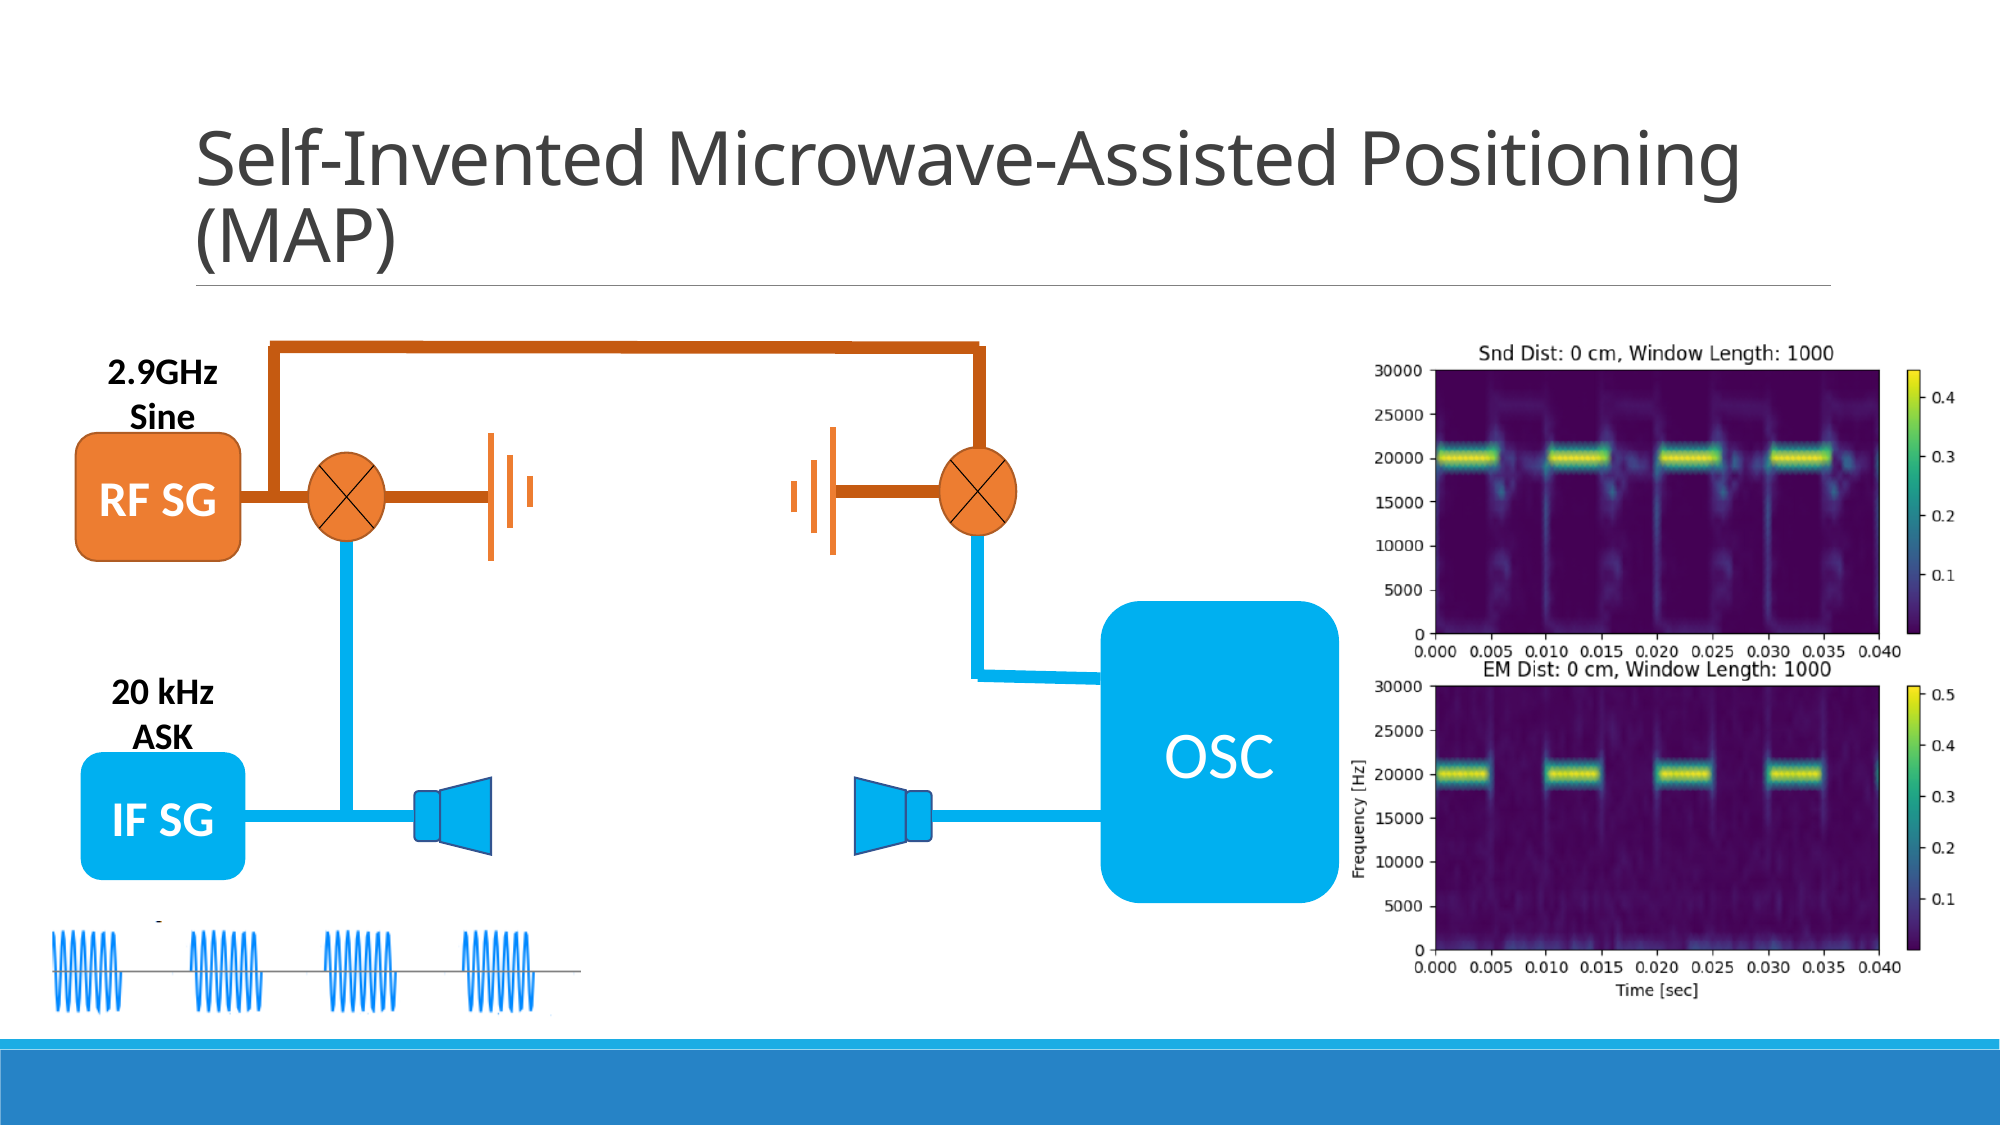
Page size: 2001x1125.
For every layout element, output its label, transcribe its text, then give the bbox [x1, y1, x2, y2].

picture [1345, 340, 1961, 1011]
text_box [51, 338, 1340, 904]
picture [51, 920, 582, 1024]
title Self-Invented Microwave-Assisted Positioning (MAP) [180, 47, 1830, 285]
